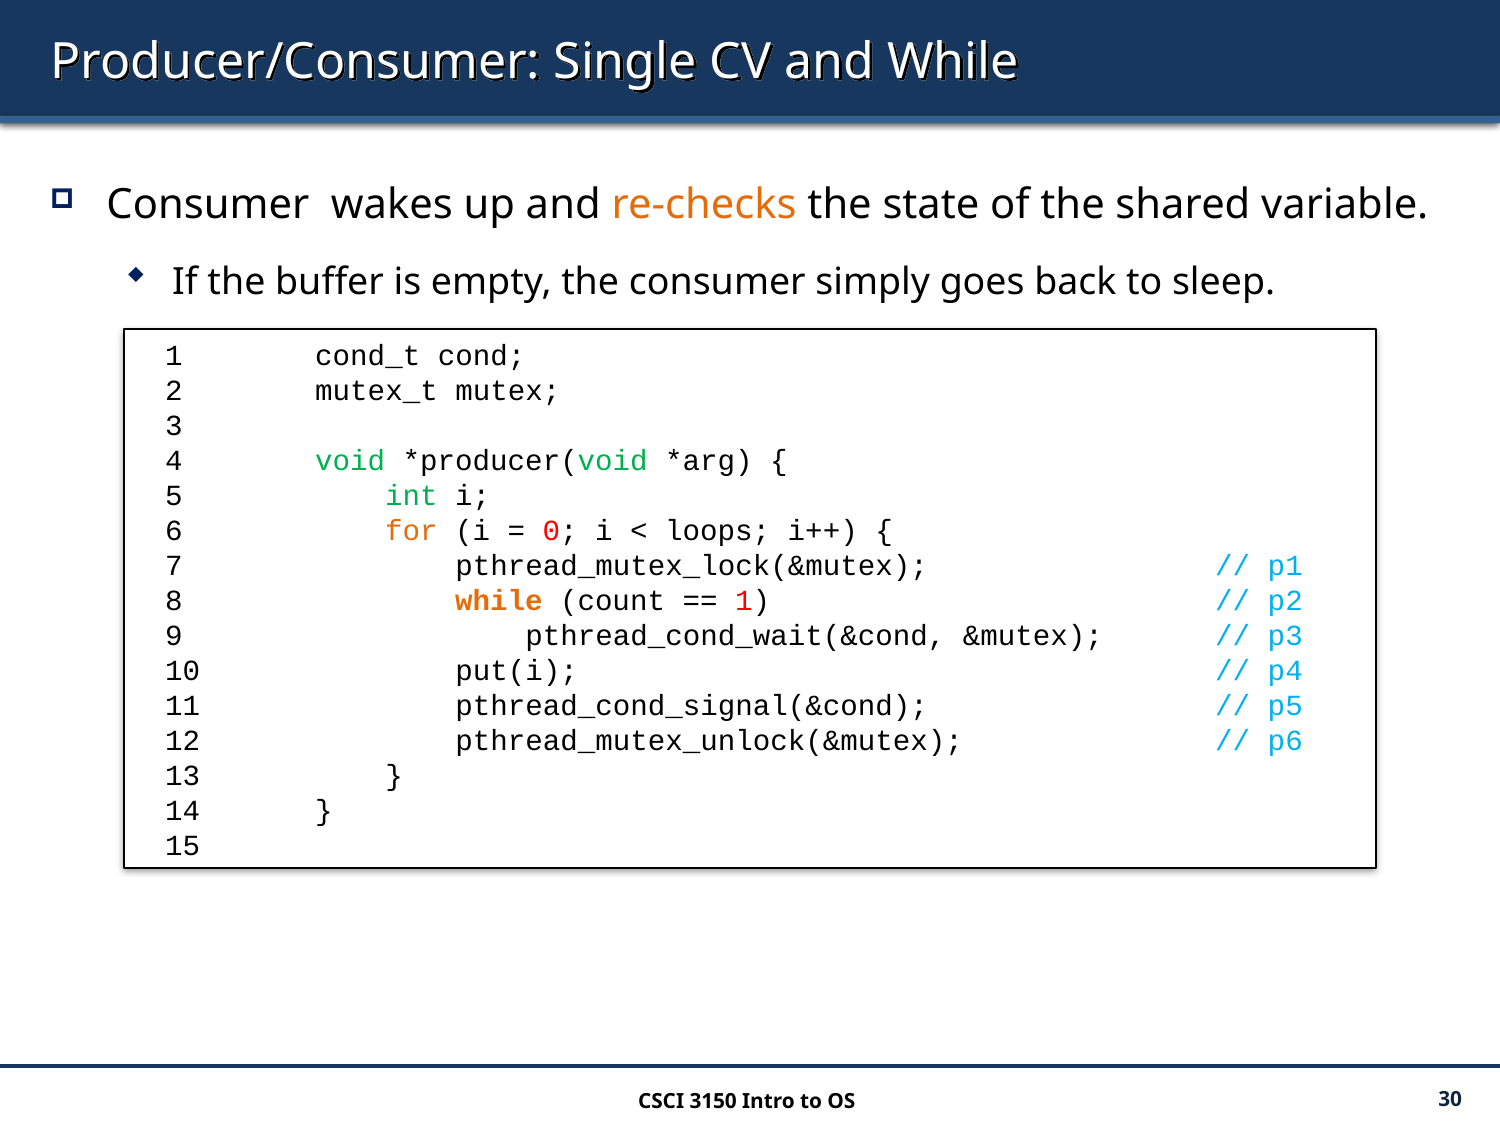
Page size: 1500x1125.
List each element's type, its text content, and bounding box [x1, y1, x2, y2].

title Producer/Consumer: Single CV and While [34, 10, 1477, 107]
text_box 1 cond_t cond; 2 mutex_t mutex; 3 4 void *producer(void *arg) { 5 int i; 6 for (i = 0; i < loops; i++) { 7 pthread_mutex_lock(&mutex); // p1 8 while (count == 1) // p2 9 pthread_cond_wait(&cond, &mutex); // p3 10 put(i); // p4 11 pthread_cond_signal(&cond); // p5 12 pthread_mutex_unlock(&mutex); // p6 13 } 14 } 15 [121, 326, 1379, 872]
footer CSCI 3150 Intro to OS [497, 1079, 997, 1117]
slide_number 30 [1306, 1081, 1483, 1118]
